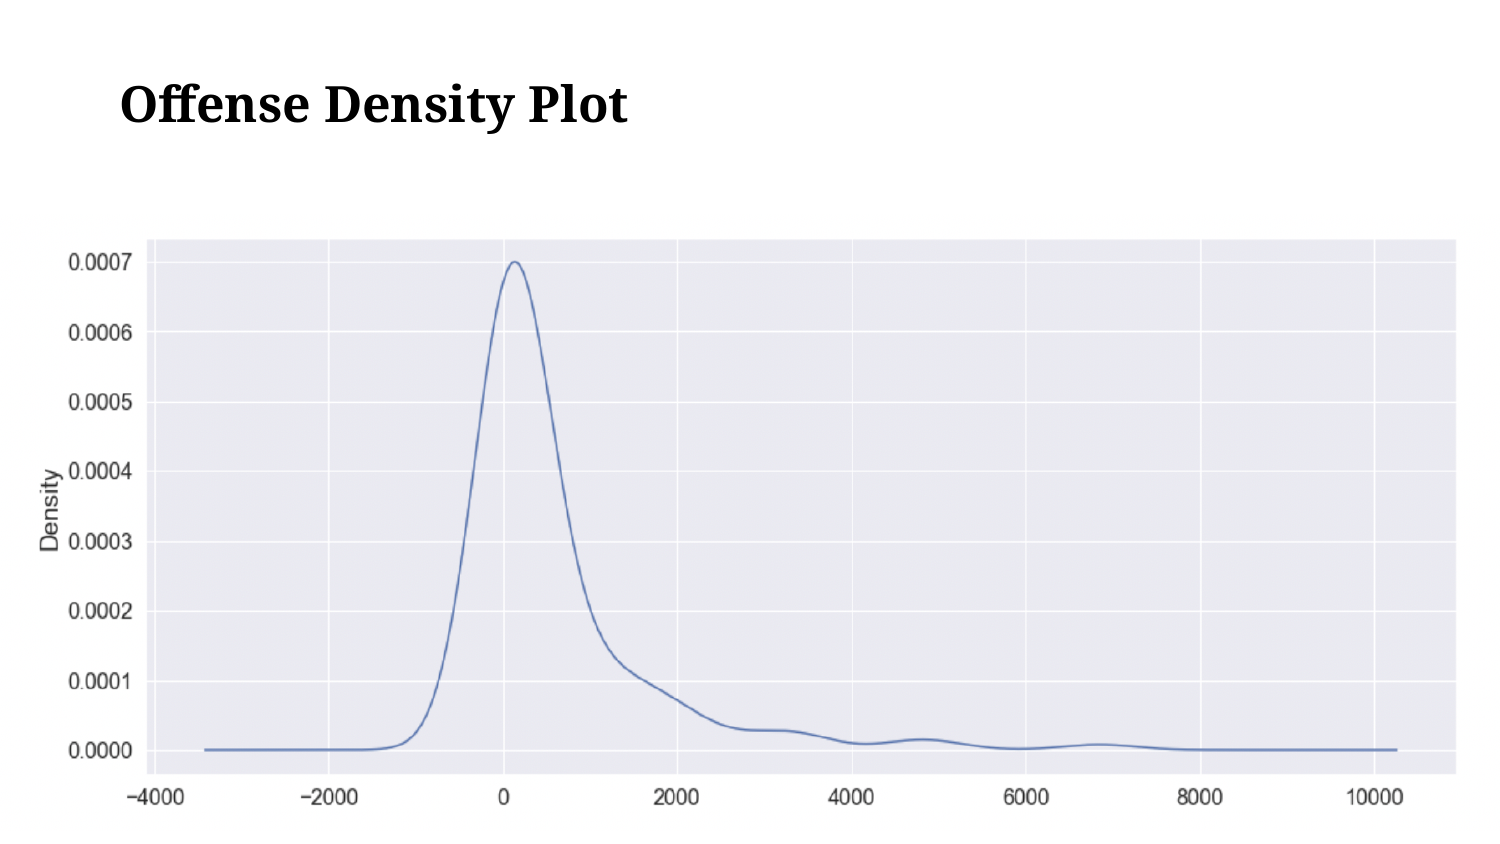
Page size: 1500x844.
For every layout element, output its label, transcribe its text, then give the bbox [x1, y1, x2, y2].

title Offense Density Plot [104, 64, 1368, 213]
picture [0, 214, 1500, 831]
